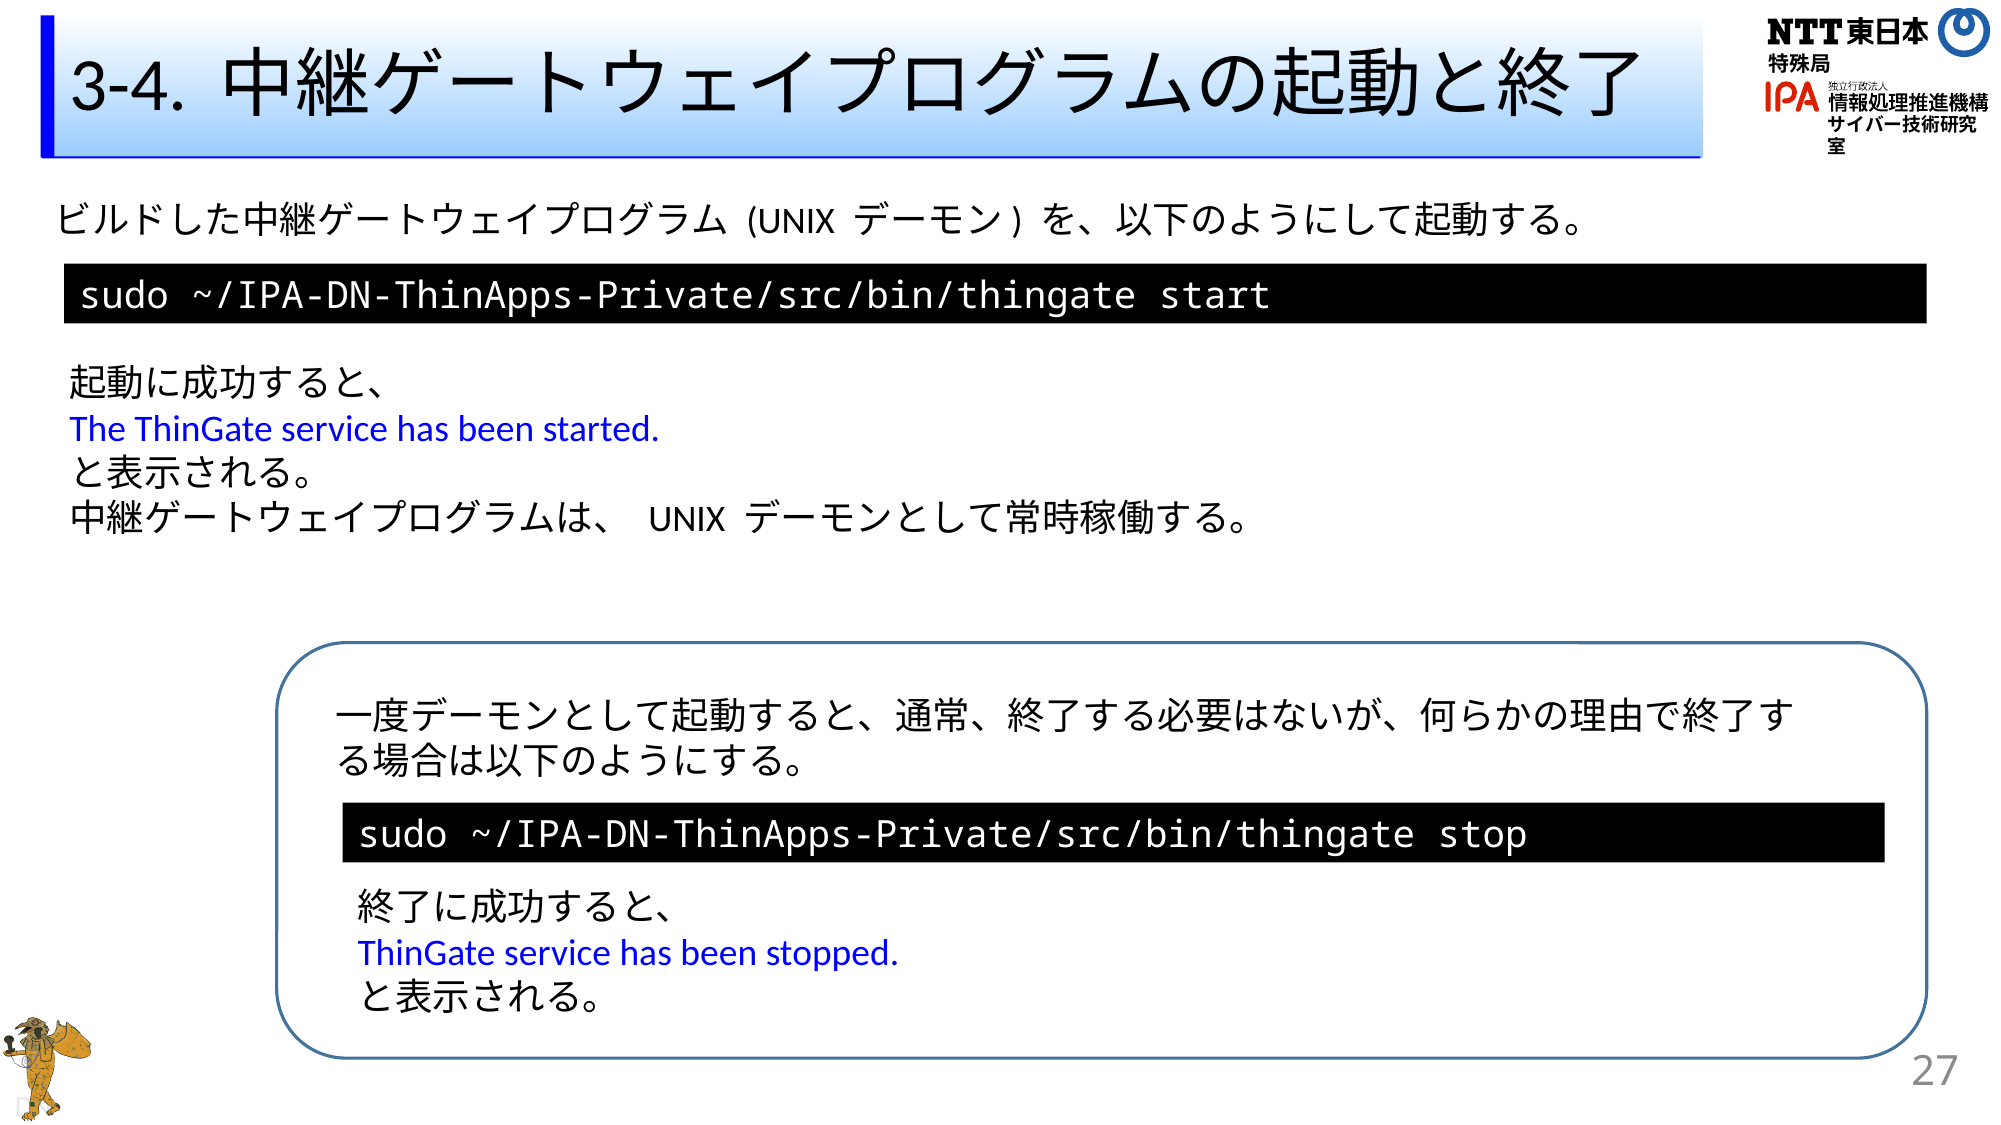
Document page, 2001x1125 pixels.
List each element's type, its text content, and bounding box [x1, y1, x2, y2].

text_box sudo ~/IPA-DN-ThinApps-Private/src/bin/thingate start [64, 263, 1927, 324]
text_box [275, 641, 1928, 1060]
title 3-4. 中継ゲートウェイプログラムの起動と終了 [54, 30, 1703, 143]
slide_number 27 [1412, 1042, 1975, 1103]
text_box ビルドした中継ゲートウェイプログラム (UNIX デーモン) を、以下のようにして起動する。 [40, 188, 1865, 249]
text_box 起動に成功すると、 The ThinGate service has been started. と表示される。 中継ゲートウェイプログラムは、 UNIX デーモンとして常時稼働する。 [54, 351, 1865, 592]
